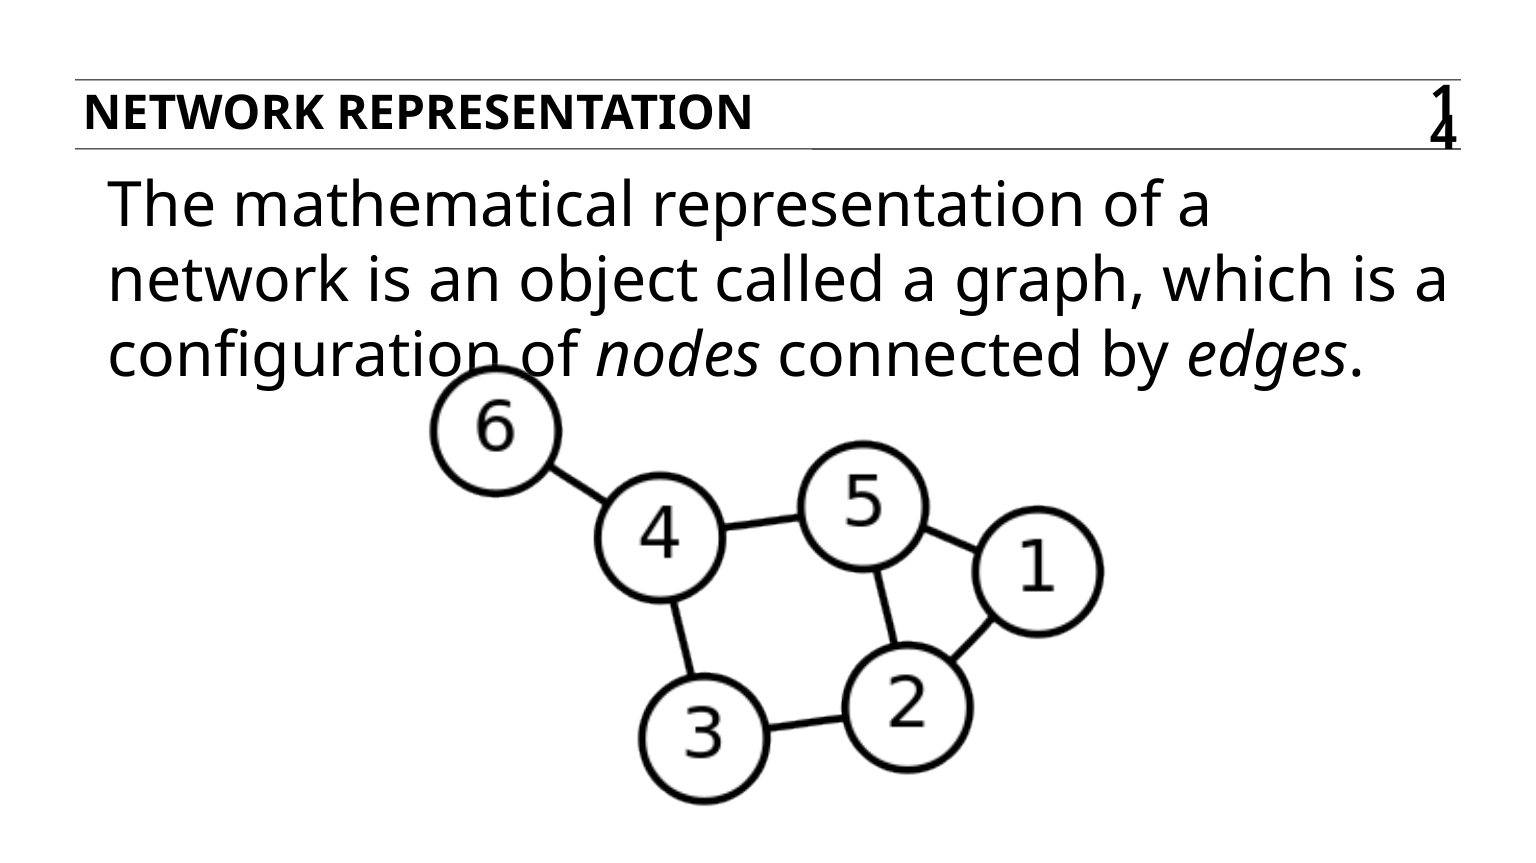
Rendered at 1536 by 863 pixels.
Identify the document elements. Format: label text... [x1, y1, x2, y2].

picture [420, 356, 1116, 815]
list Network representation [67, 81, 1118, 132]
slide_number 14 [1419, 86, 1461, 138]
text_box The mathematical representation of a network is an object called a graph, which is a configuration of nodes connected by edges. [92, 156, 1468, 471]
